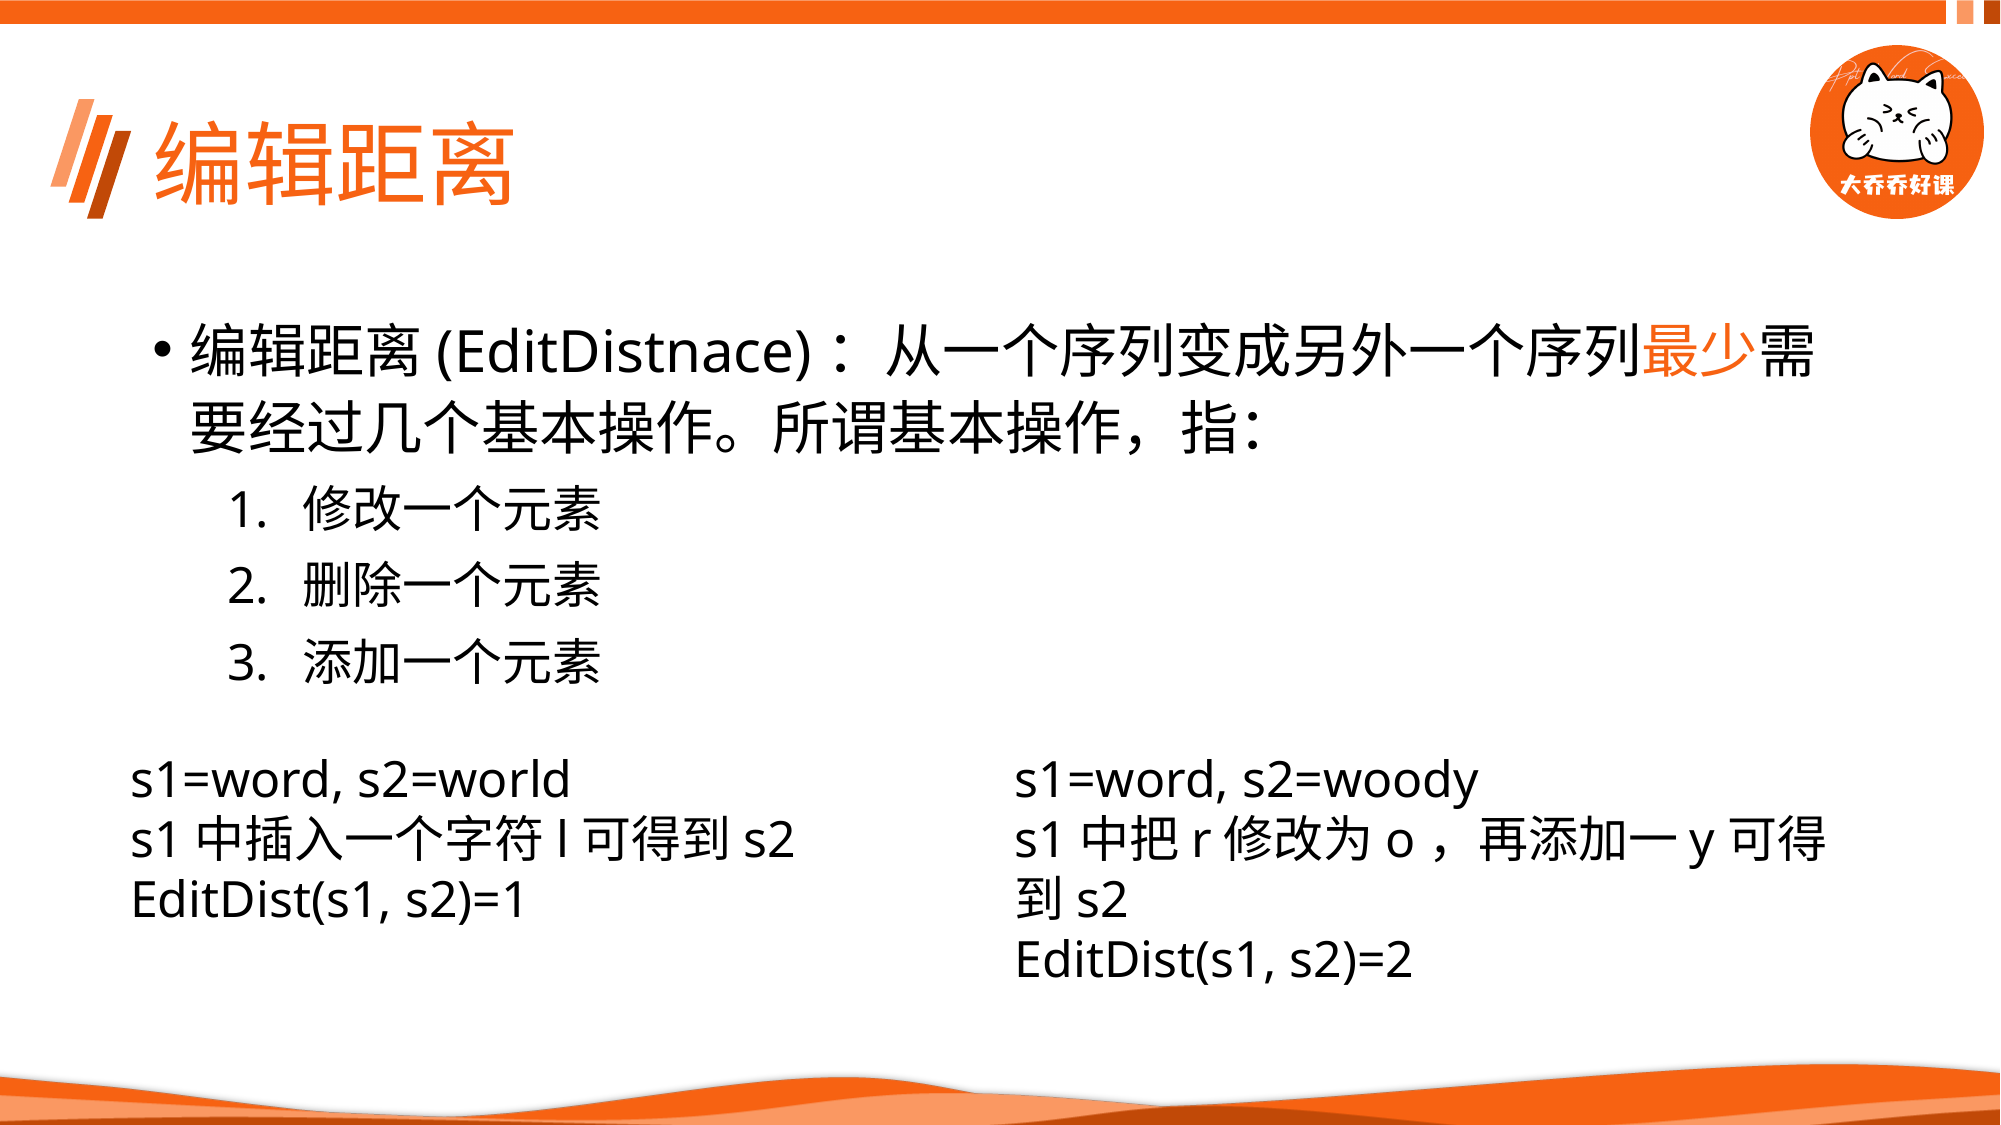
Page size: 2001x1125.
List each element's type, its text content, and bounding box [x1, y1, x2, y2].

text_box s1=word, s2=woody s1中把r修改为o，再添加一y可得到s2 EditDist(s1, s2)=2 [999, 739, 1863, 995]
text_box s1=word, s2=world s1中插入一个字符l可得到s2 EditDist(s1, s2)=1 [115, 739, 811, 935]
list 编辑距离(EditDistnace)：从一个序列变成另外一个序列最少需要经过几个基本操作。所谓基本操作，指： 修改一个元素 删除一个元素 添加一个元素 [137, 299, 1863, 725]
picture [1849, 45, 1984, 219]
picture [0, 1053, 2000, 1125]
title 编辑距离 [137, 59, 1863, 278]
